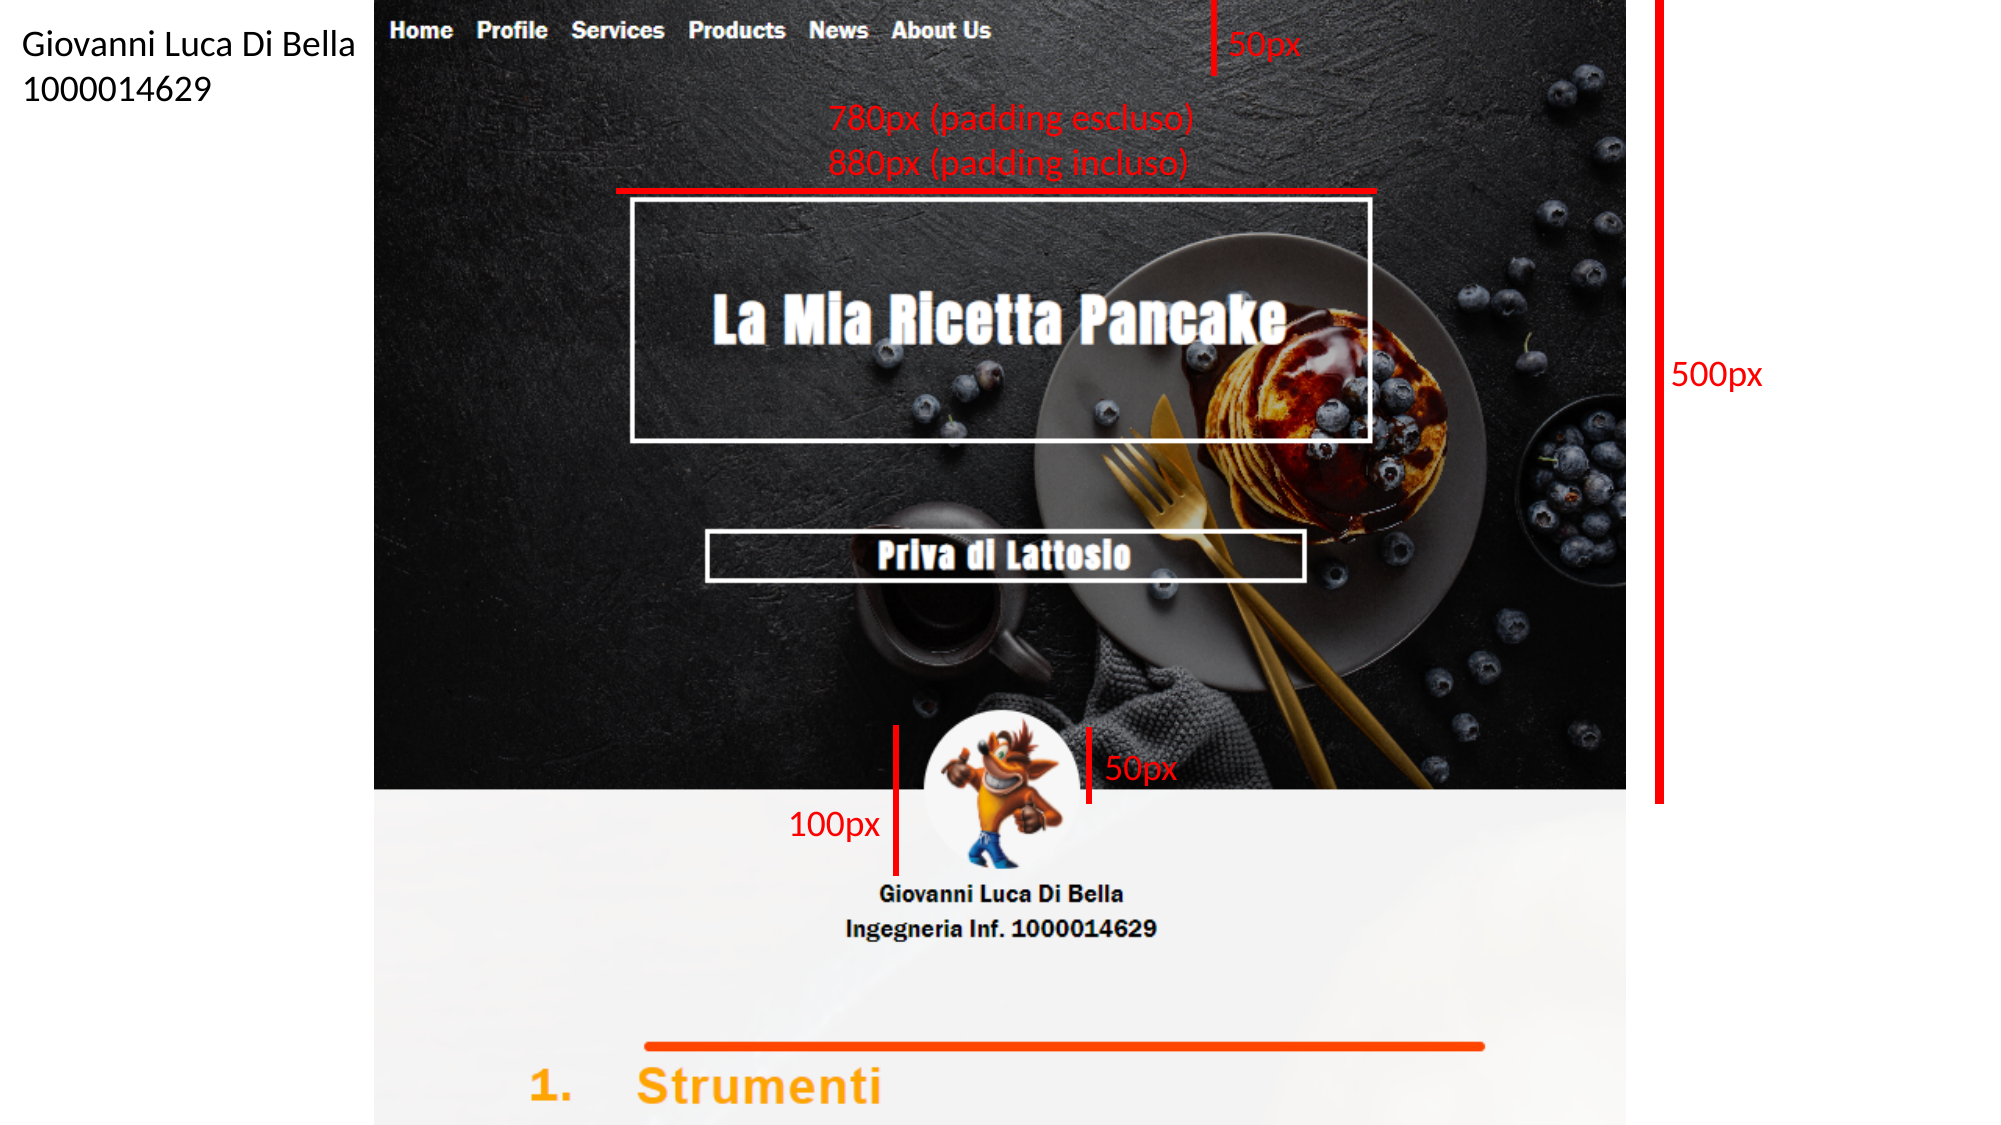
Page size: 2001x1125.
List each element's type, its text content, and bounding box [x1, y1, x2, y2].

text_box Giovanni Luca Di Bella 1000014629 [7, 11, 372, 117]
picture [374, 0, 1626, 1125]
text_box 500px [1660, 341, 1778, 402]
text_box 500px [1655, 341, 1659, 402]
